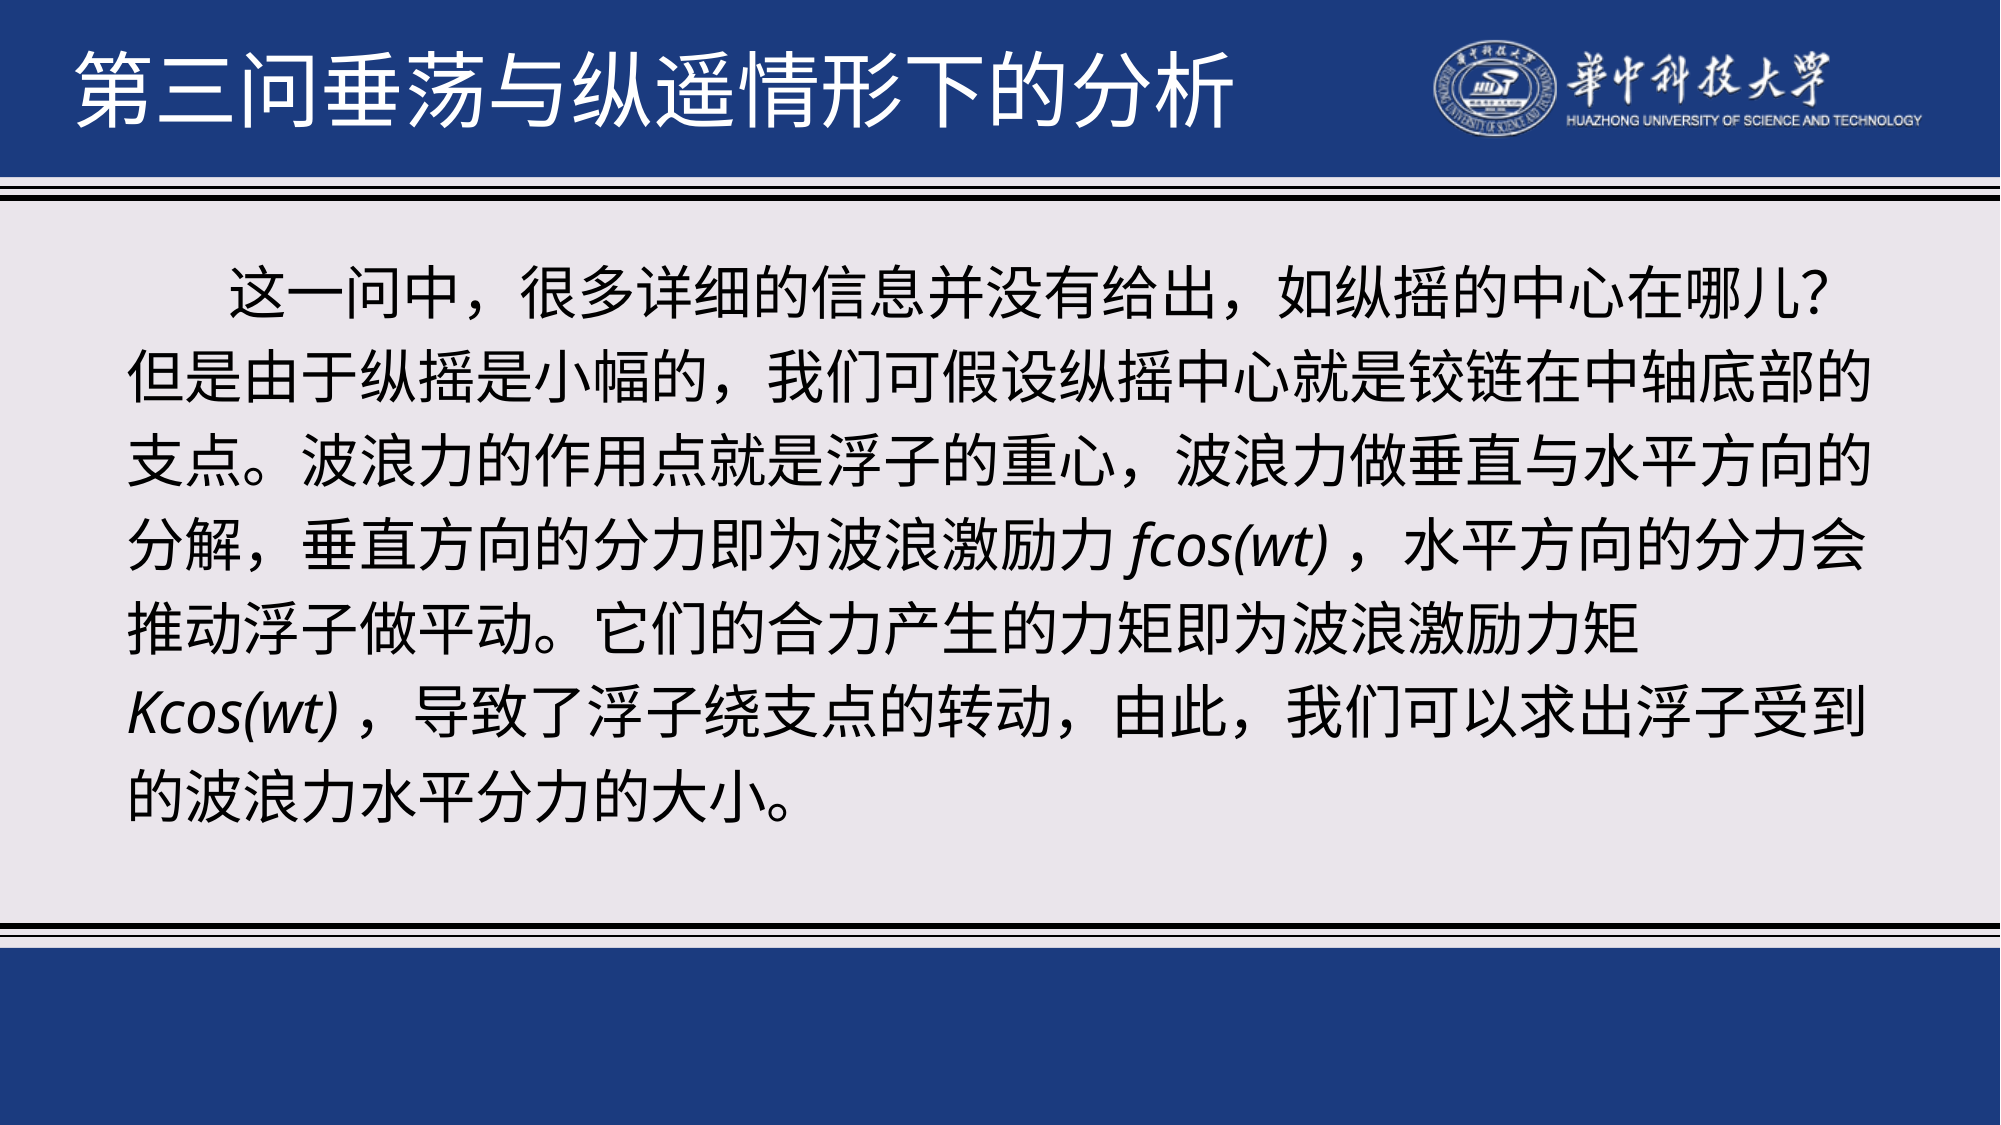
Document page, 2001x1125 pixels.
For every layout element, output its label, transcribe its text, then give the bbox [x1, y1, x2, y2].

text_box 第三问垂荡与纵遥情形下的分析 [56, 31, 1518, 146]
picture [1518, 31, 1957, 146]
text_box 这一问中，很多详细的信息并没有给出，如纵摇的中心在哪儿？但是由于纵摇是小幅的，我们可假设纵摇中心就是铰链在中轴底部的支点。波浪力的作用点就是浮子的重心，波浪力做垂直与水平方向的分解，垂直方向的分力即为波浪激励力fcos(wt)，水平方向的分力会推动浮子做平动。它们的合力产生的力矩即为波浪激励力矩Kcos(wt)，导致了浮子绕支点的转动，由此，我们可以求出浮子受到的波浪力水平分力的大小。 [111, 234, 1898, 837]
